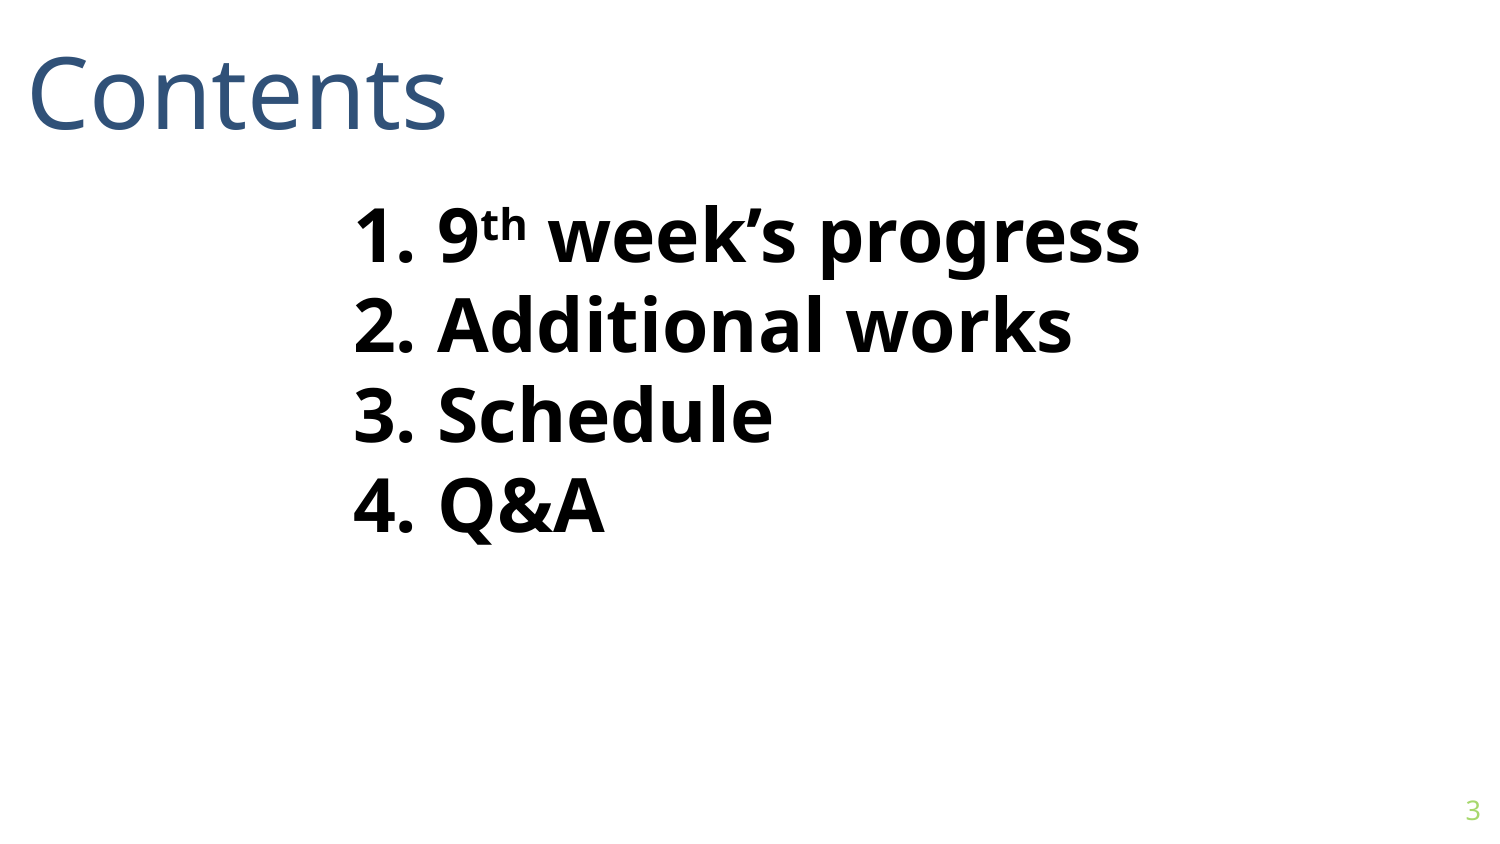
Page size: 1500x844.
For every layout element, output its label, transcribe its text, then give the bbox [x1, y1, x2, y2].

text_box 9th week’s progress Additional works Schedule Q&A [338, 180, 1262, 736]
text_box Contents [26, 8, 1060, 150]
slide_number 3 [1391, 779, 1482, 844]
